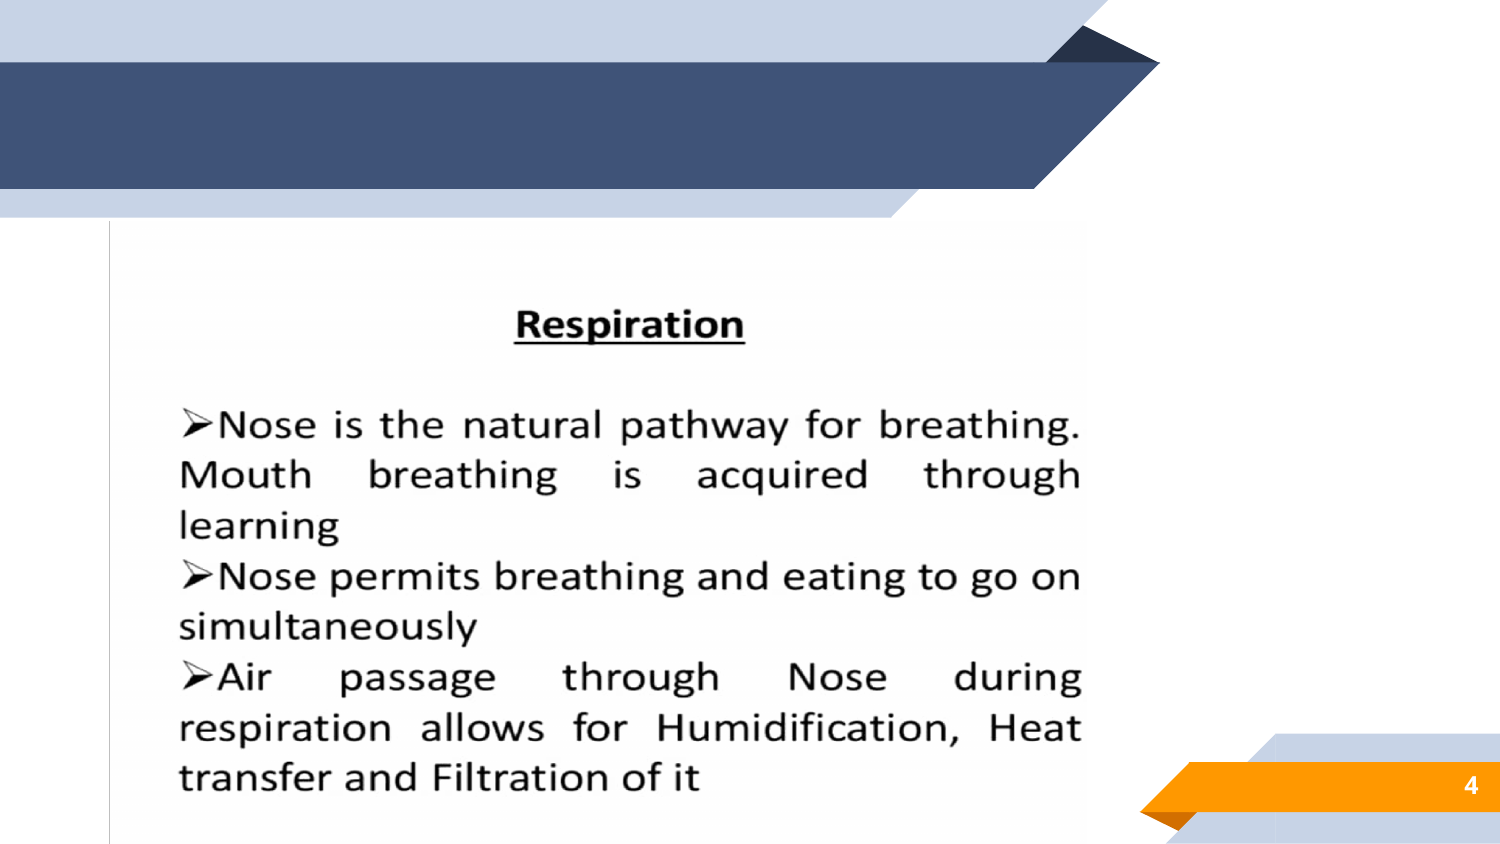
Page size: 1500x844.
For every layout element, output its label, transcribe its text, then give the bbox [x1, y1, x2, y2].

slide_number 4 [1249, 760, 1494, 813]
title [133, 64, 997, 190]
picture [109, 221, 1087, 844]
